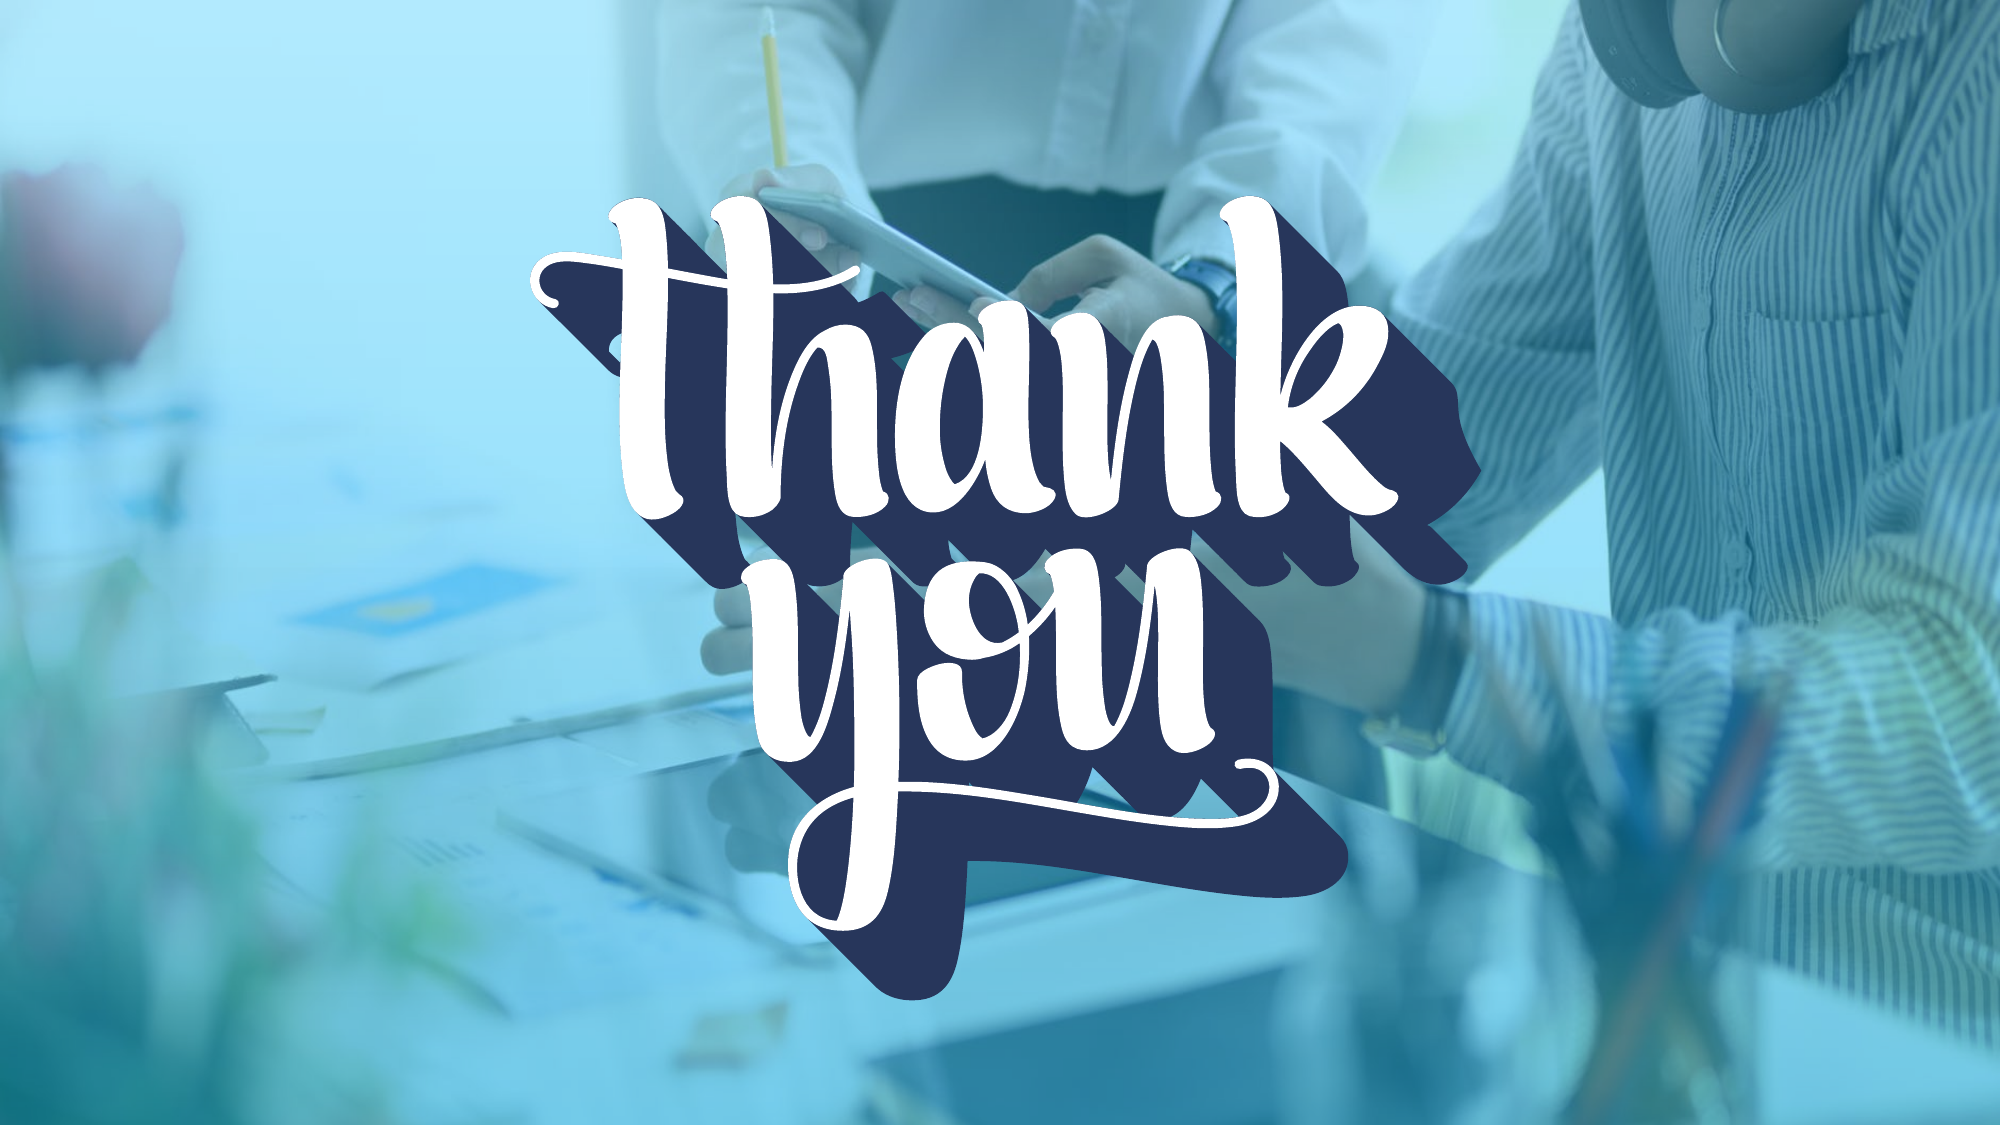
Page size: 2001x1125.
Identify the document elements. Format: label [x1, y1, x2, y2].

text_box [529, 195, 1482, 1001]
text_box [0, 0, 2000, 1125]
